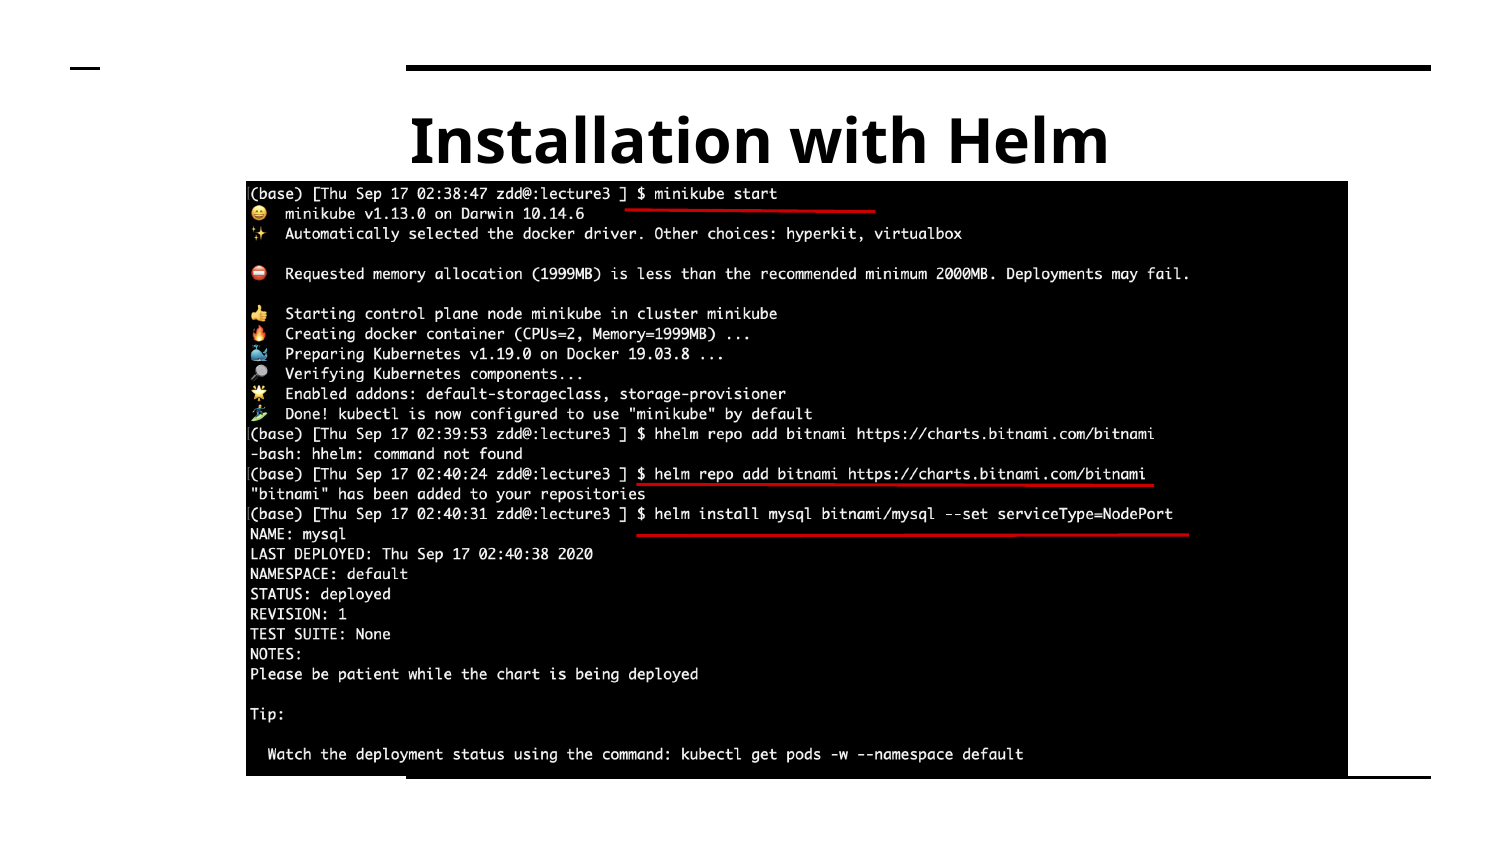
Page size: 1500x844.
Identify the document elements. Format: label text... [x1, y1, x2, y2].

title Installation with Helm [395, 86, 1433, 191]
picture [245, 181, 1348, 776]
